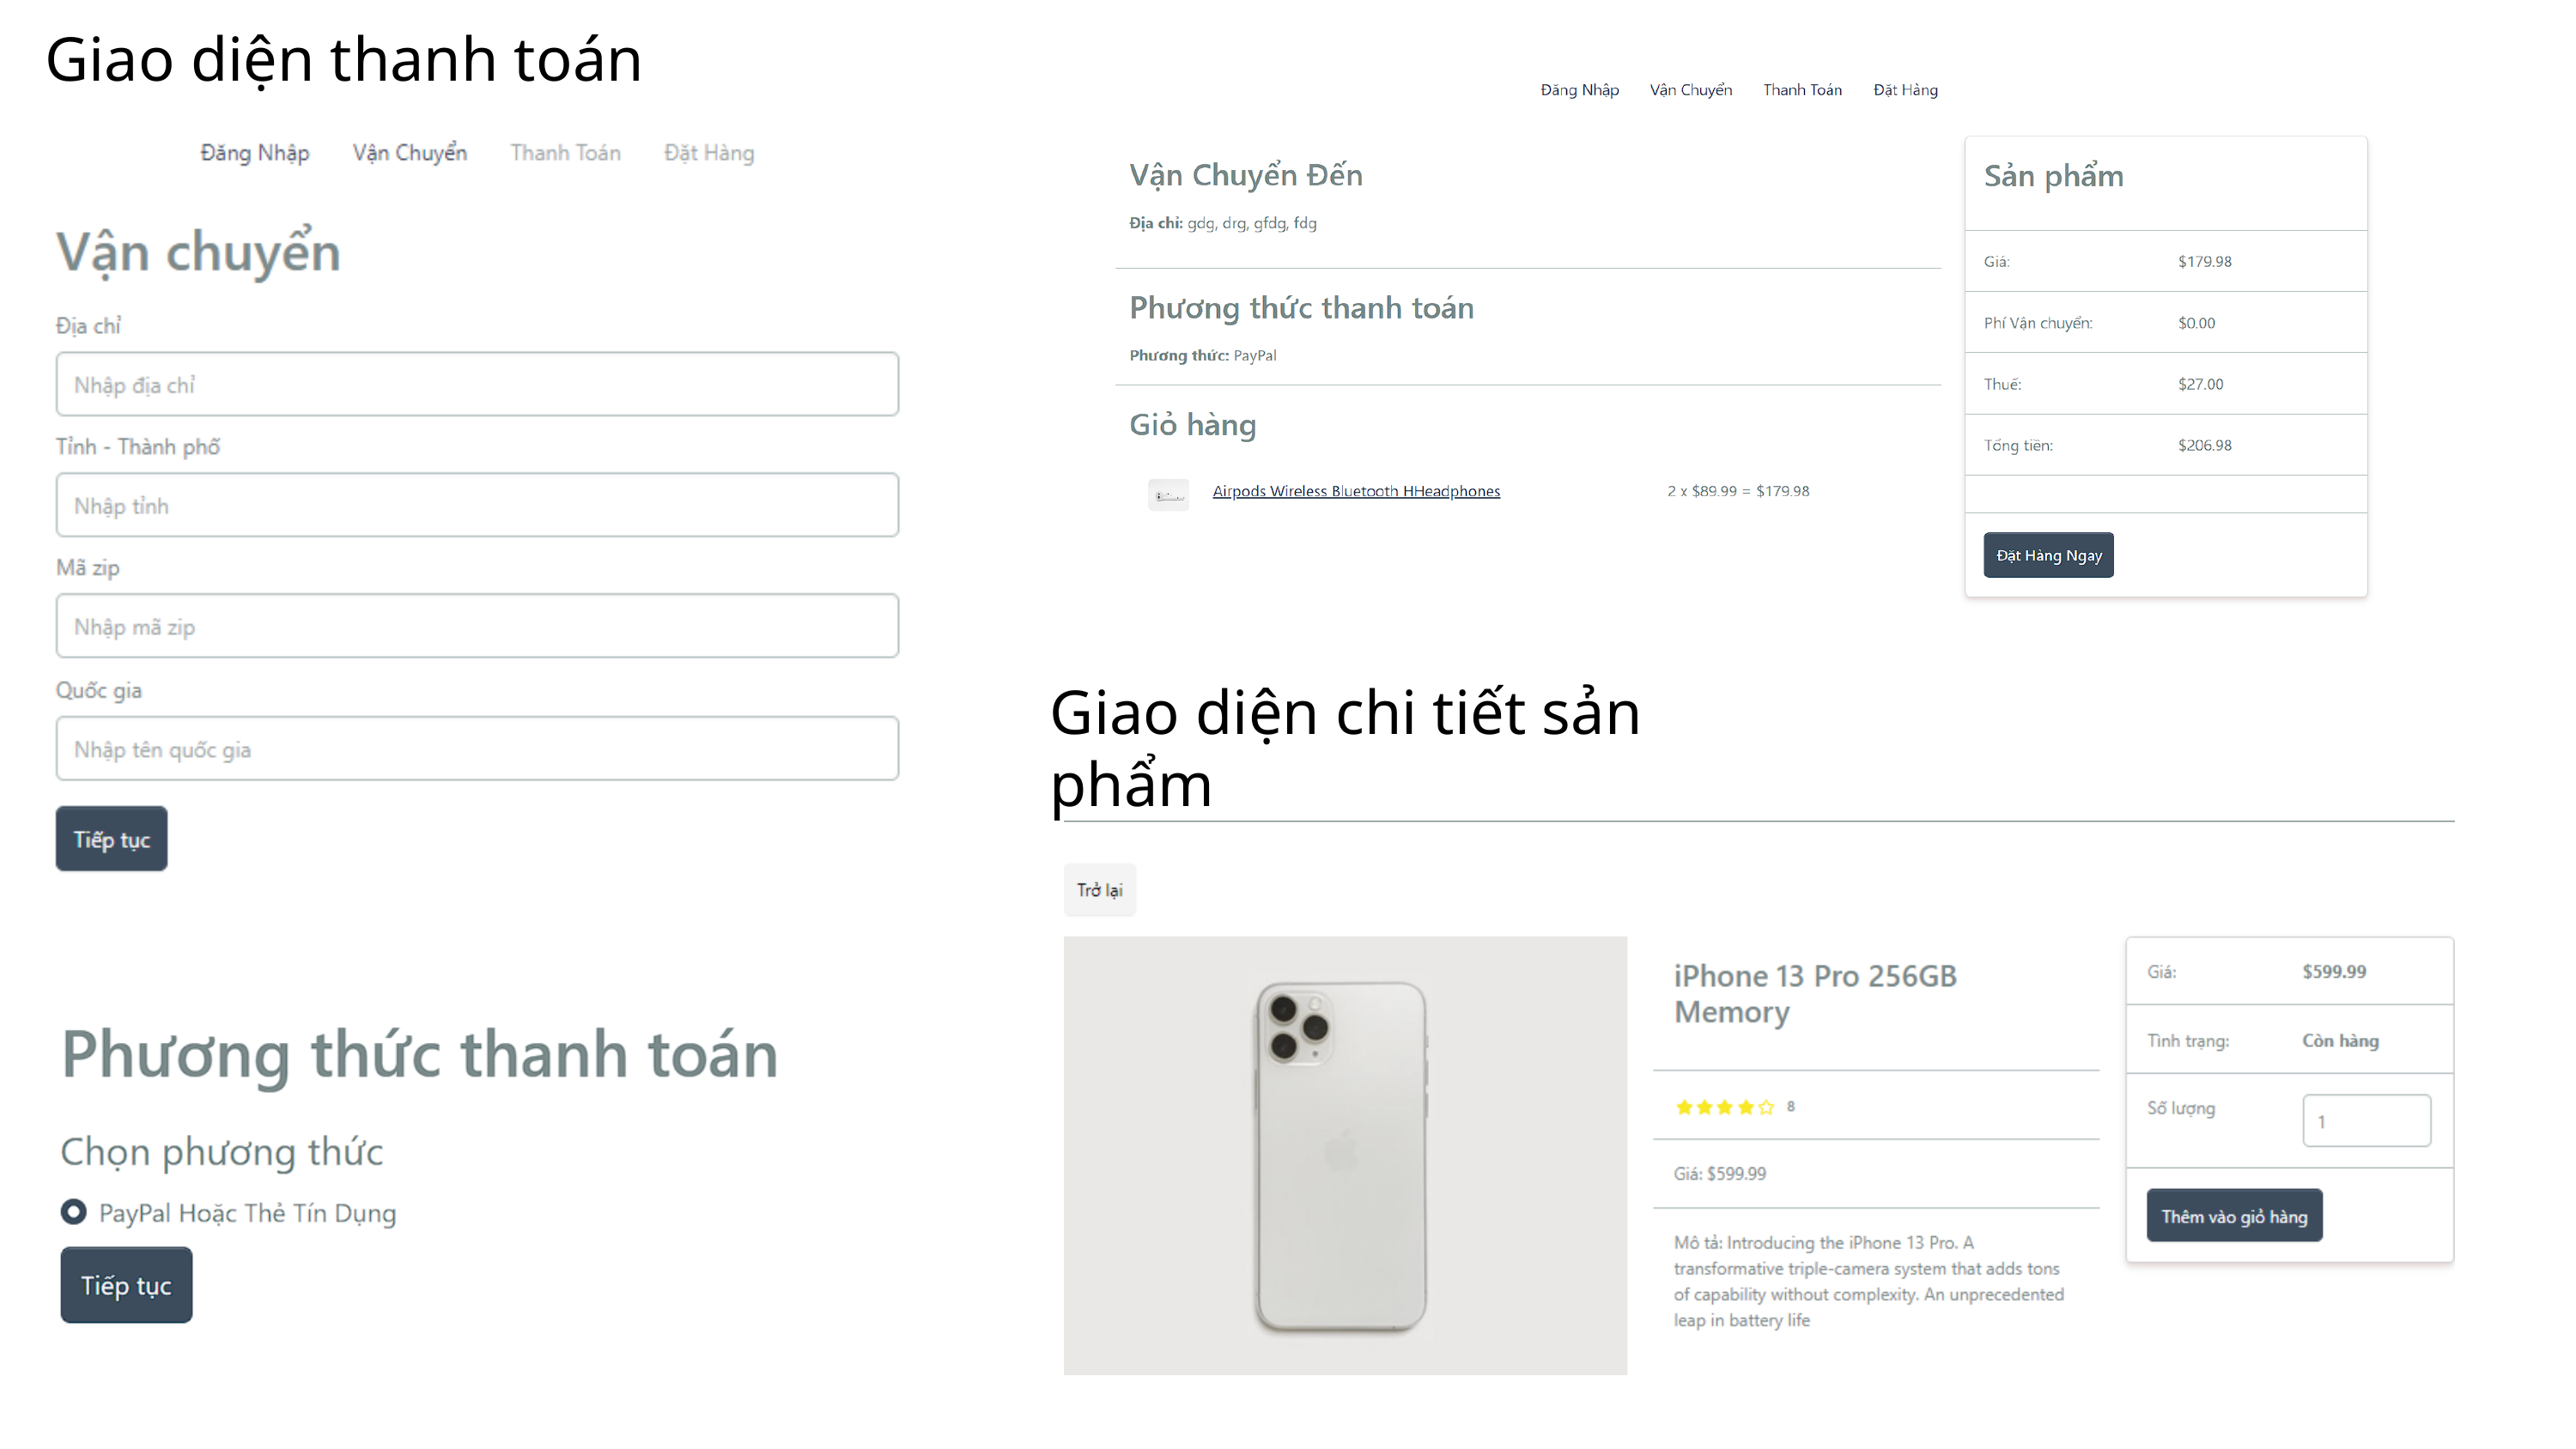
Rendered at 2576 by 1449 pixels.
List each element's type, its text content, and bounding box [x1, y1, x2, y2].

picture [27, 103, 916, 887]
picture [1115, 57, 2422, 647]
text_box Giao diện thanh toán [32, 14, 708, 100]
text_box Giao diện chi tiết sản phẩm [1036, 667, 1767, 825]
picture [1064, 820, 2455, 1375]
picture [0, 979, 969, 1375]
